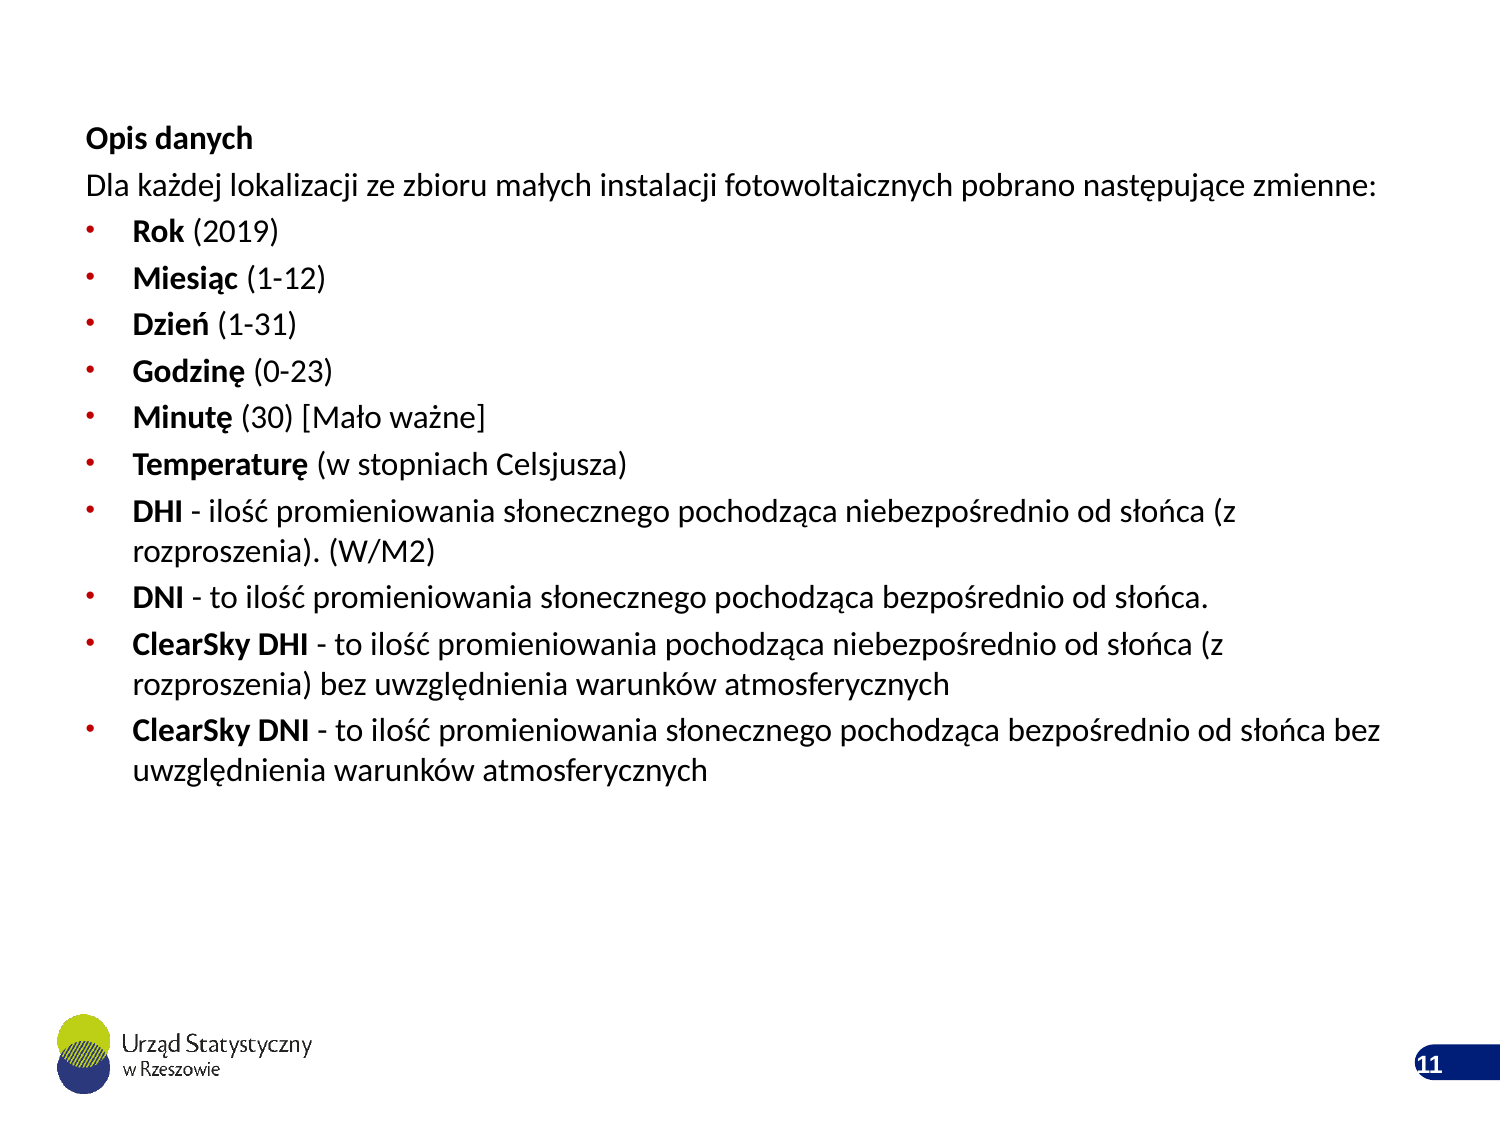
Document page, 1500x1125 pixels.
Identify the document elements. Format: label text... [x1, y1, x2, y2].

text_box [1458, 1044, 1500, 1081]
text_box 11 [1120, 1033, 1458, 1094]
text_box Opis danych Dla każdej lokalizacji ze zbioru małych instalacji fotowoltaicznych pobrano następujące zmienne: Rok (2019) Miesiąc (1-12) Dzień (1-31) Godzinę (0-23) Minutę (30) [Mało ważne] Temperaturę (w stopniach Celsjusza) DHI - ilość promieniowania słonecznego pochodząca niebezpośrednio od słońca (z rozproszenia). (W/M2) DNI - to ilość promieniowania słonecznego pochodząca bezpośrednio od słońca. ClearSky DHI - to ilość promieniowania pochodząca niebezpośrednio od słońca (z rozproszenia) bez uwzględnienia warunków atmosferycznych ClearSky DNI - to ilość promieniowania słonecznego pochodząca bezpośrednio od słońca bez uwzględnienia warunków atmosferycznych [41, 108, 1415, 806]
picture [57, 1014, 312, 1094]
